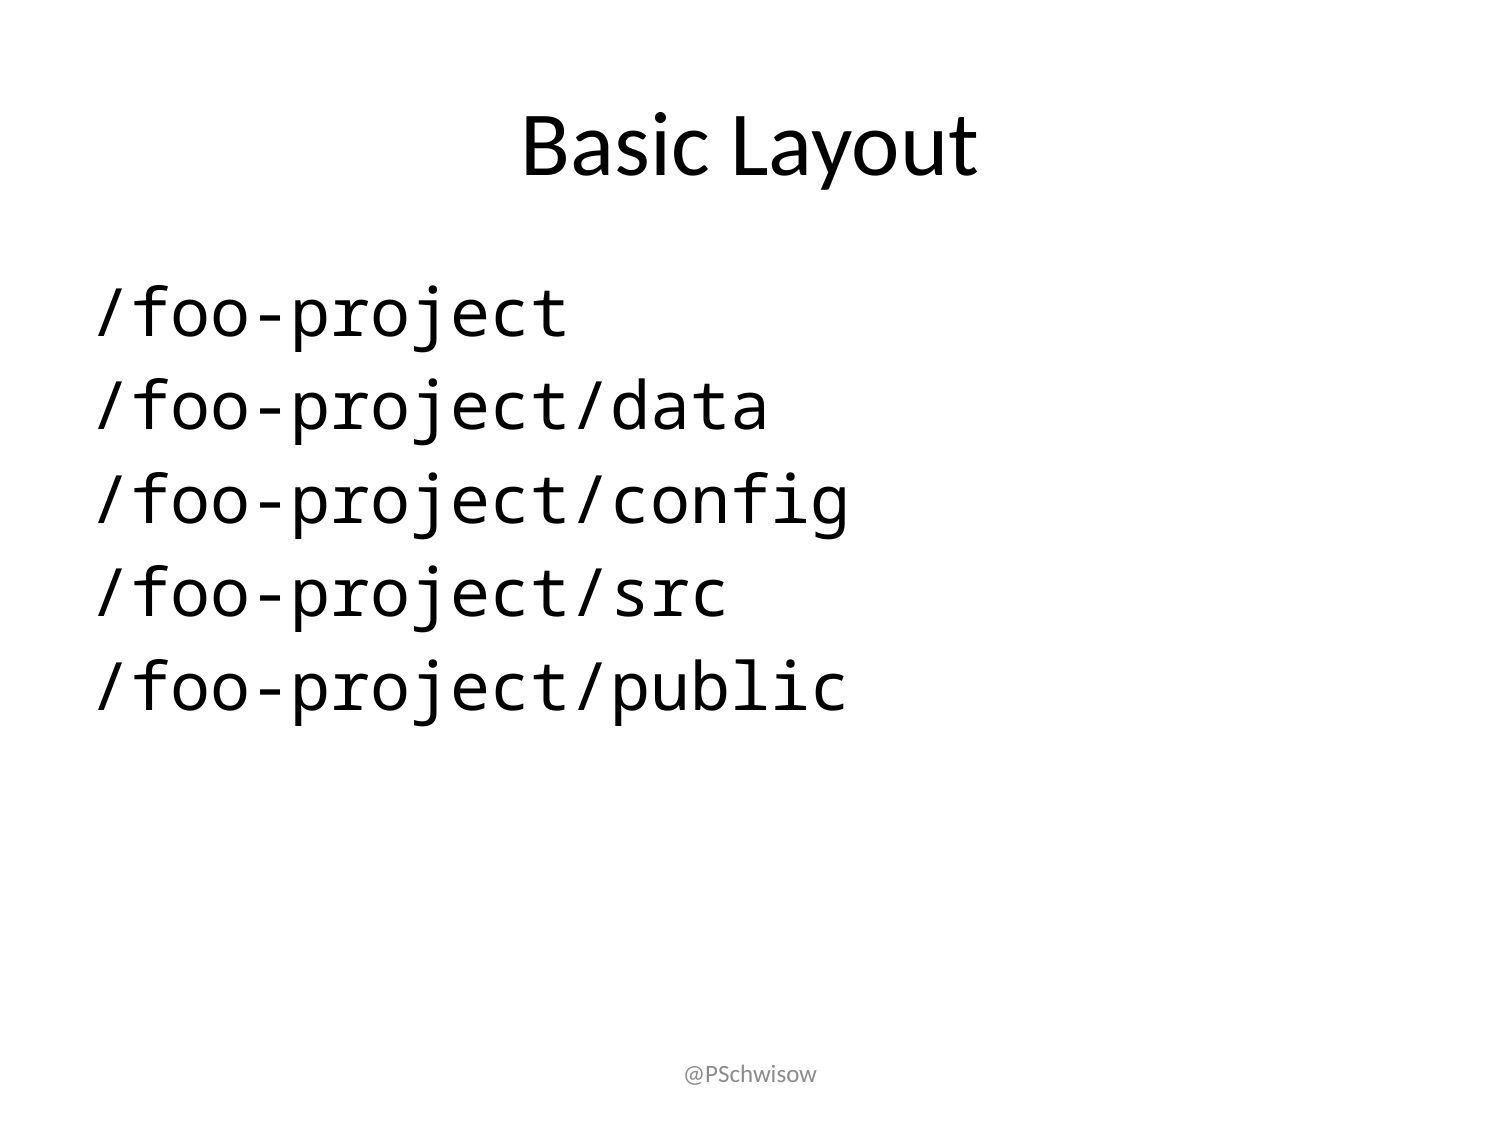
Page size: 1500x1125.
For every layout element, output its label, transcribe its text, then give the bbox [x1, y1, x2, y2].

footer @PSchwisow [512, 1042, 988, 1103]
list /foo-project /foo-project/data /foo-project/config /foo-project/src /foo-project/public [75, 262, 1425, 1005]
title Basic Layout [75, 45, 1425, 233]
